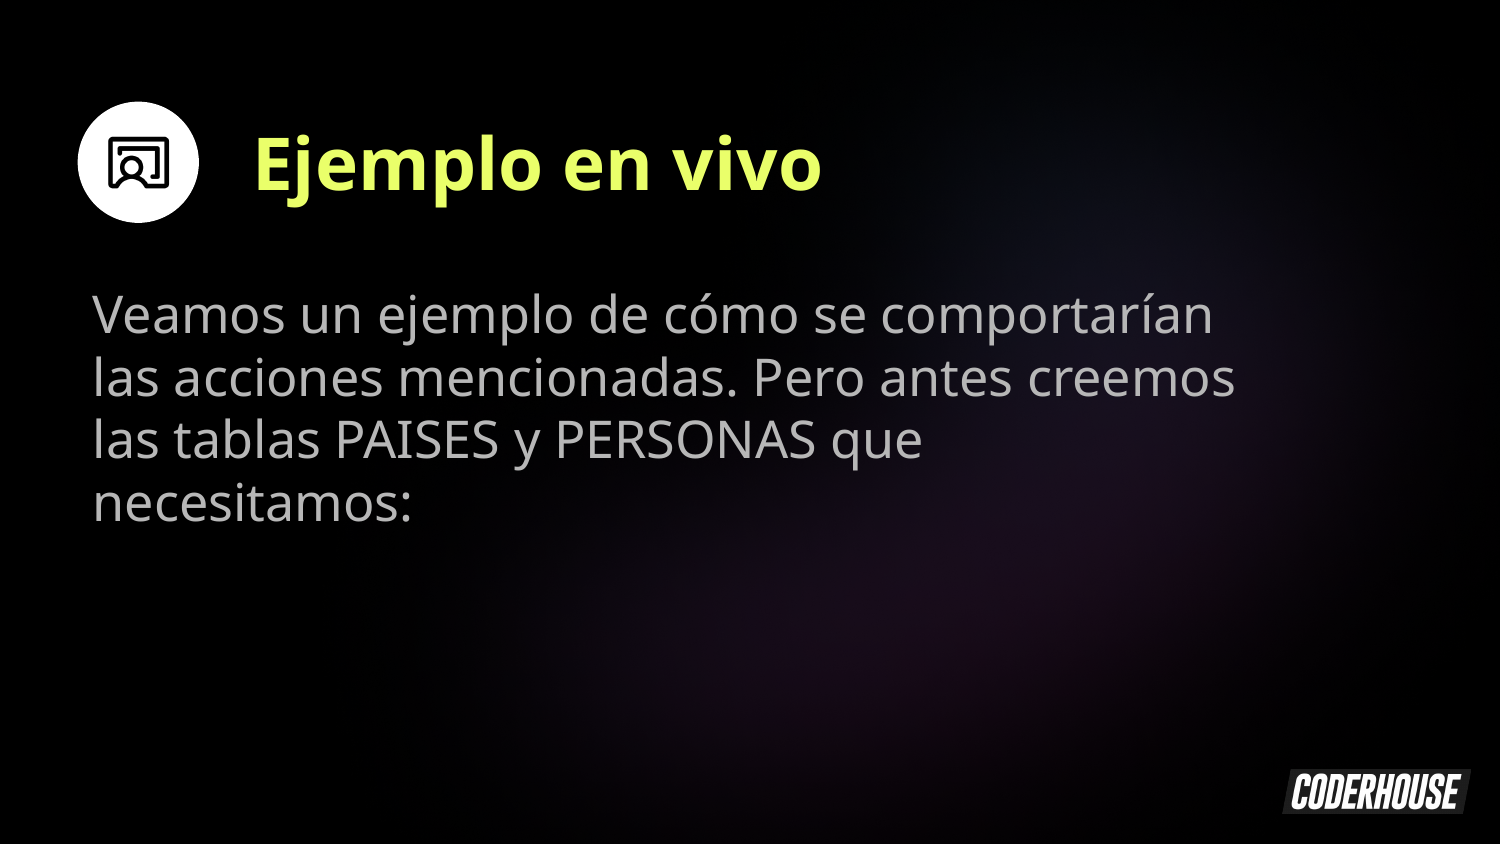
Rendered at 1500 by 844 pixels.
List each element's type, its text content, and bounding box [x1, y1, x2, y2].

text_box Veamos un ejemplo de cómo se comportarían las acciones mencionadas. Pero antes creemos las tablas PAISES y PERSONAS que necesitamos: [77, 266, 1254, 610]
picture [0, 0, 1500, 844]
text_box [77, 101, 200, 224]
text_box Ejemplo en vivo [237, 112, 1414, 222]
